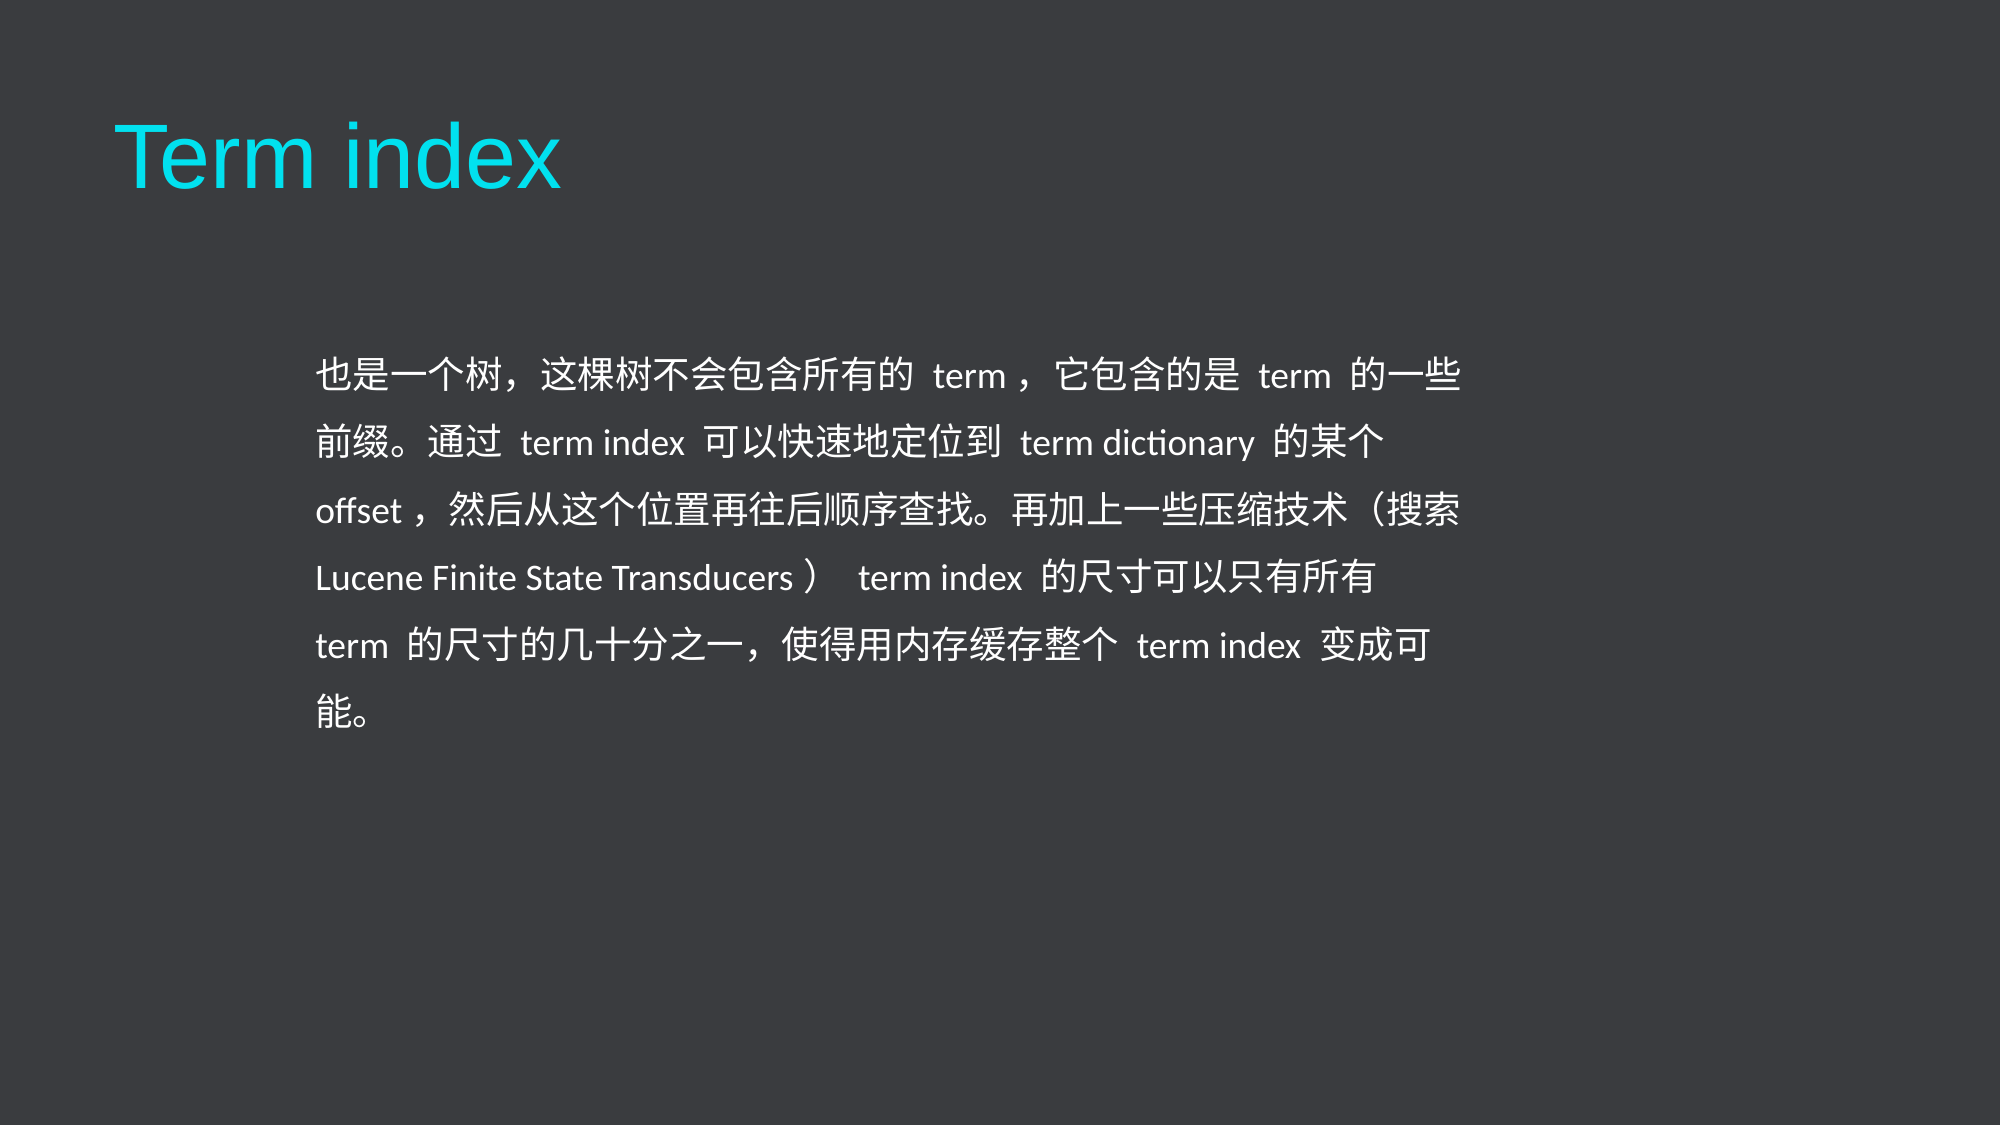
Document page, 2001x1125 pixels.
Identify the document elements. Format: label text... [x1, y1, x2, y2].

text_box 也是一个树，这棵树不会包含所有的 term，它包含的是 term 的一些前缀。通过 term index 可以快速地定位到 term dictionary 的某个 offset，然后从这个位置再往后顺序查找。再加上一些压缩技术（搜索 Lucene Finite State Transducers） term index 的尺寸可以只有所有 term 的尺寸的几十分之一，使得用内存缓存整个 term index 变成可能。 [300, 214, 1484, 847]
title Term index [93, 114, 1498, 203]
